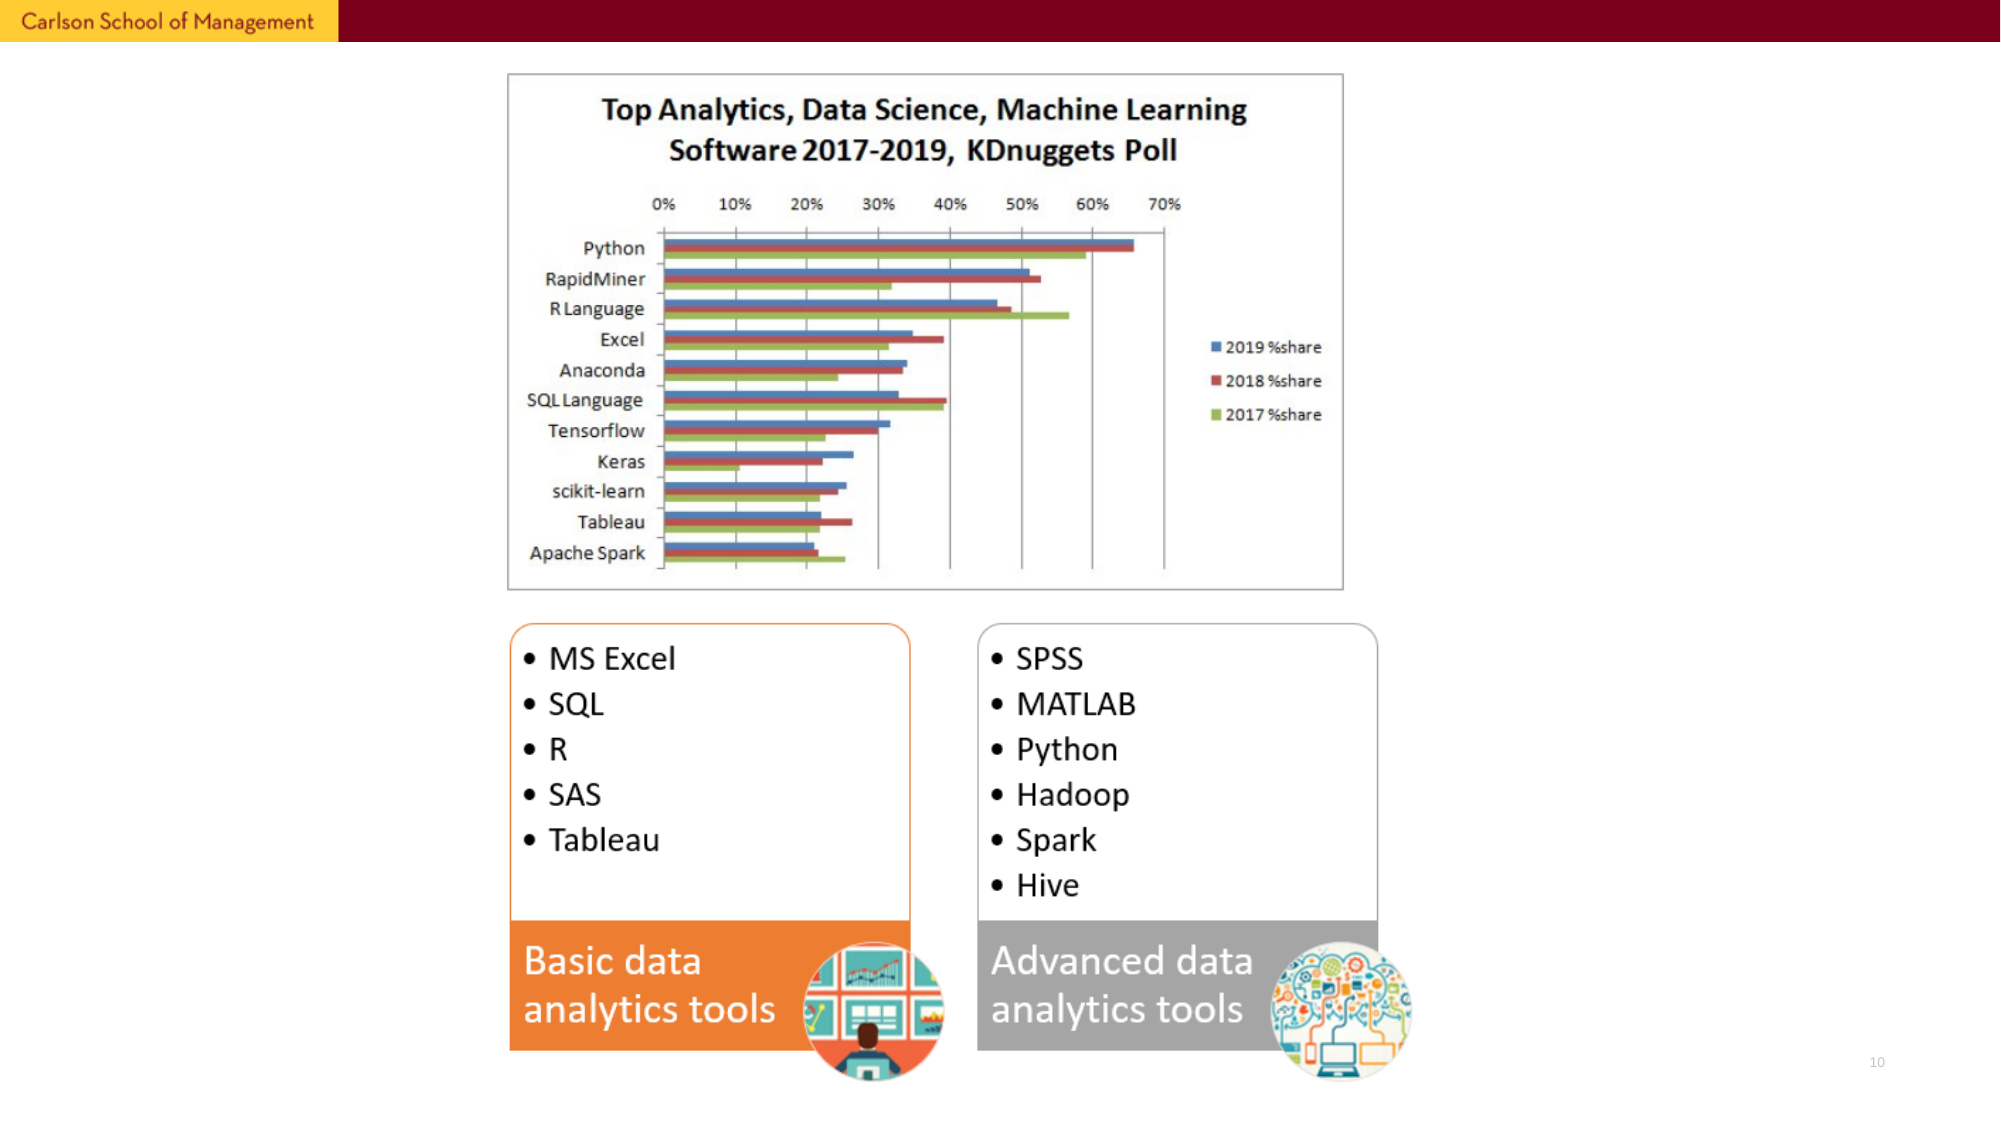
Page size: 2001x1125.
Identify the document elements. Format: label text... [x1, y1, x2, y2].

picture [483, 56, 1438, 1092]
slide_number 9 [1459, 1031, 1900, 1092]
picture [0, 0, 2001, 42]
